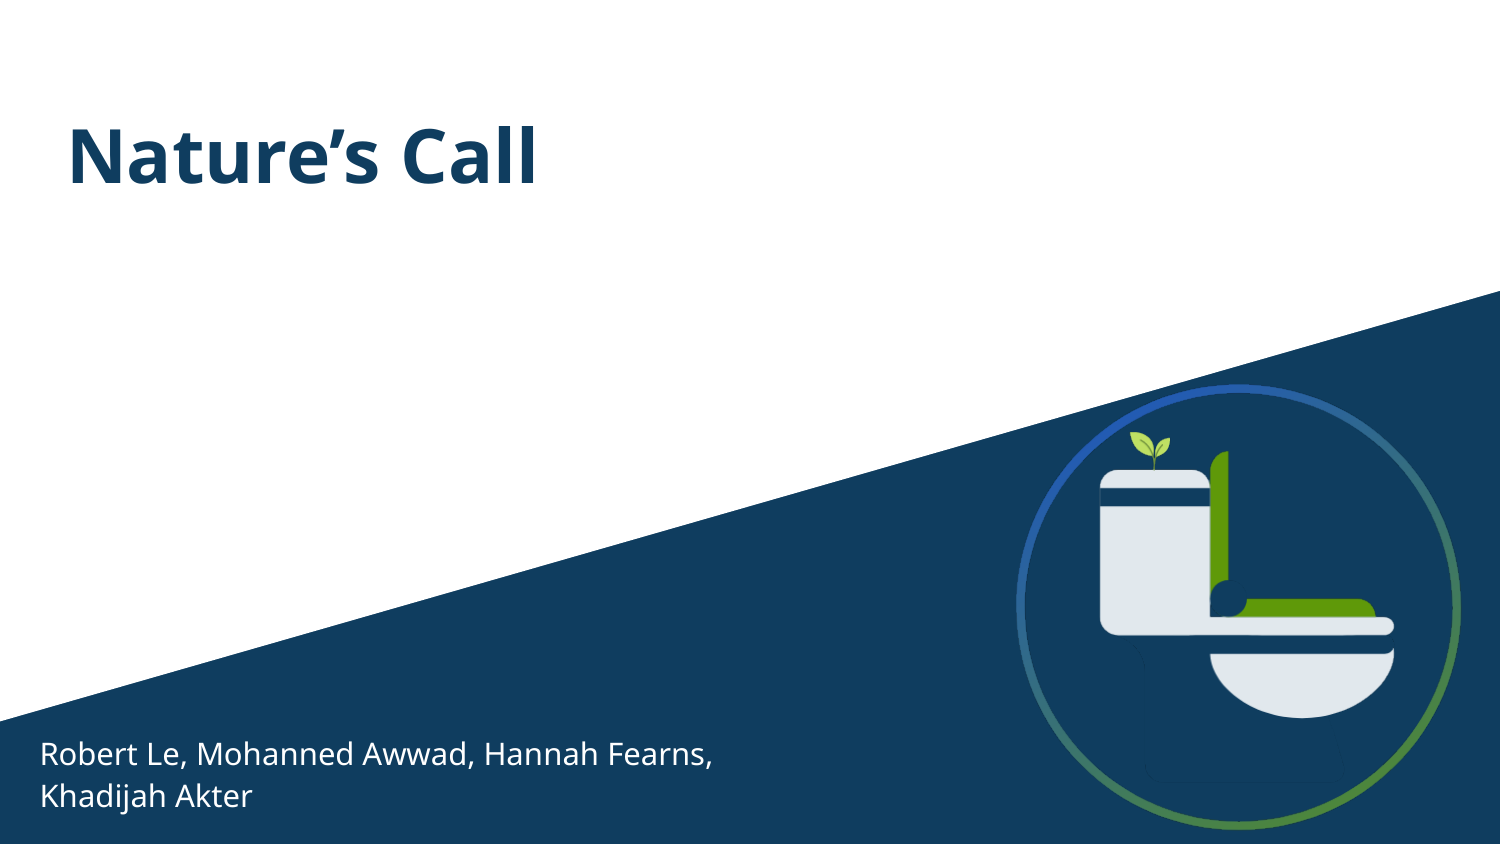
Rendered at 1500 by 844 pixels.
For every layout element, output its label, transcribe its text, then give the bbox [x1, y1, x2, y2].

title Nature’s Call [51, 88, 1449, 299]
subtitle Robert Le, Mohanned Awwad, Hannah Fearns, Khadijah Akter [24, 716, 845, 832]
picture [994, 354, 1500, 844]
